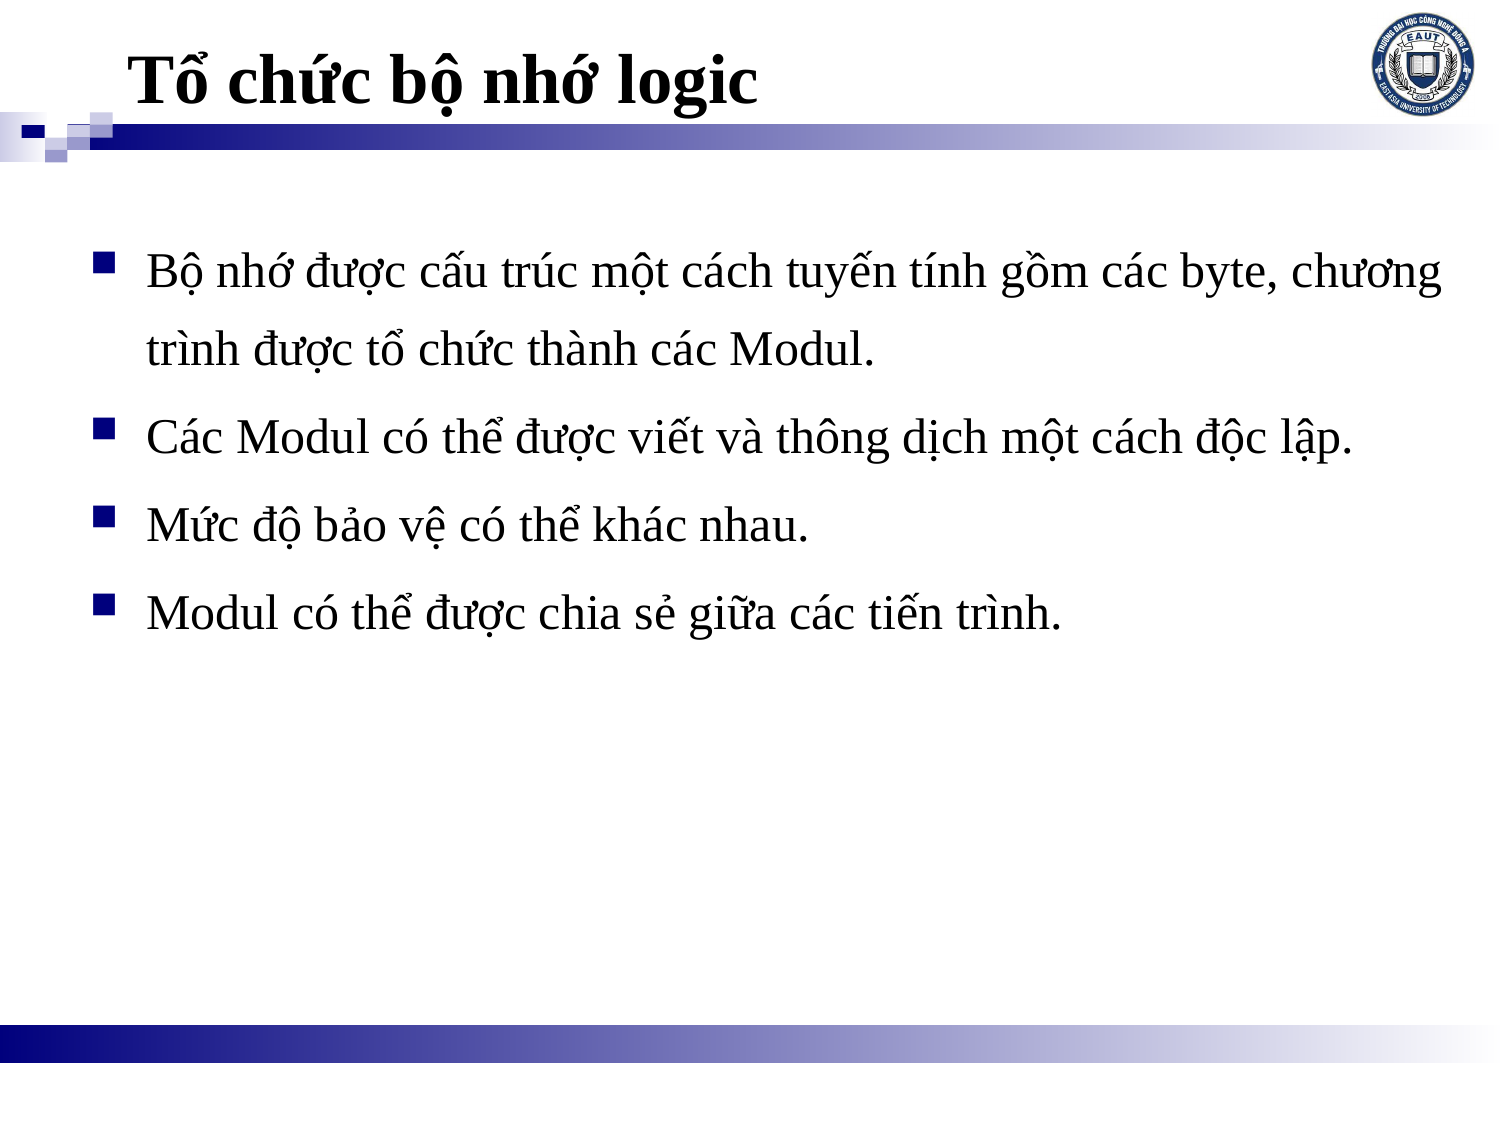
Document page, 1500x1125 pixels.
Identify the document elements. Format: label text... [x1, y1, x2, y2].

title Tổ chức bộ nhớ logic [112, 24, 938, 179]
list Bộ nhớ được cấu trúc một cách tuyến tính gồm các byte, chương trình được tổ chức thành các Modul. Các Modul có thể được viết và thông dịch một cách độc lập. Mức độ bảo vệ có thể khác nhau. Modul có thể được chia sẻ giữa các tiến trình. [75, 212, 1463, 1005]
